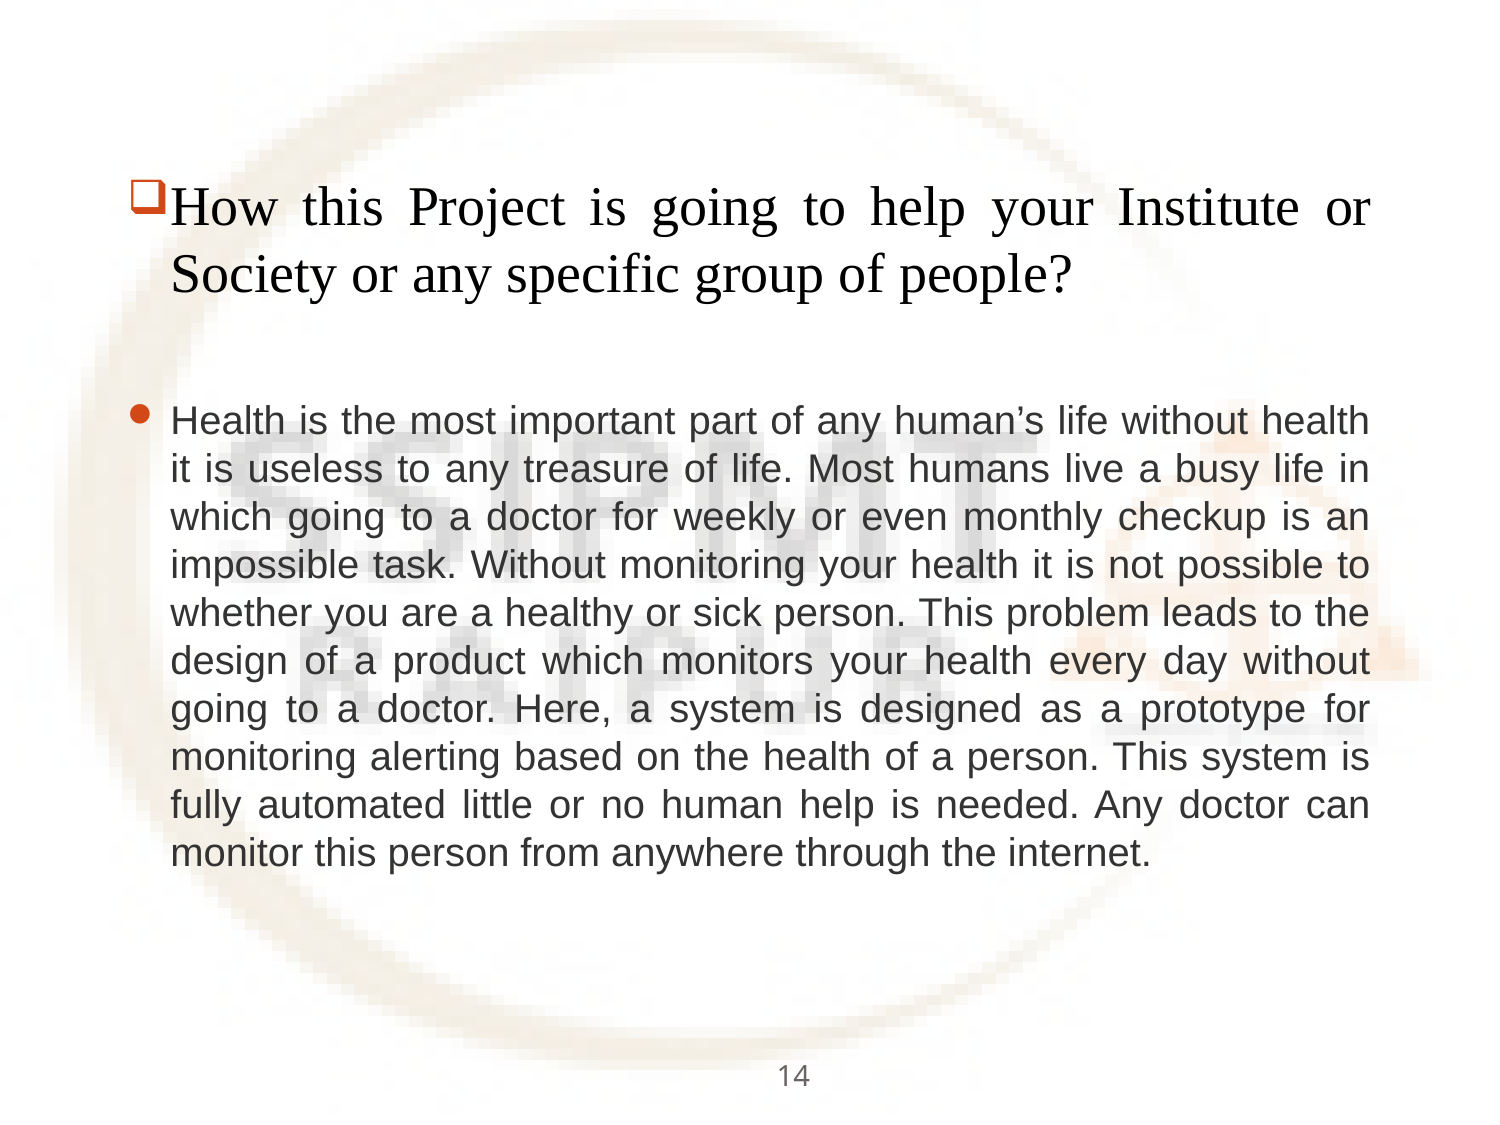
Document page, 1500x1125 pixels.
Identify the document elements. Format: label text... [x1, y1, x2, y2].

text_box 14 [174, 1037, 825, 1113]
list How this Project is going to help your Institute or Society or any specific group of people? Health is the most important part of any human’s life without health it is useless to any treasure of life. Most humans live a busy life in which going to a doctor for weekly or even monthly checkup is an impossible task. Without monitoring your health it is not possible to whether you are a healthy or sick person. This problem leads to the design of a product which monitors your health every day without going to a doctor. Here, a system is designed as a prototype for monitoring alerting based on the health of a person. This system is fully automated little or no human help is needed. Any doctor can monitor this person from anywhere through the internet. [112, 162, 1388, 913]
